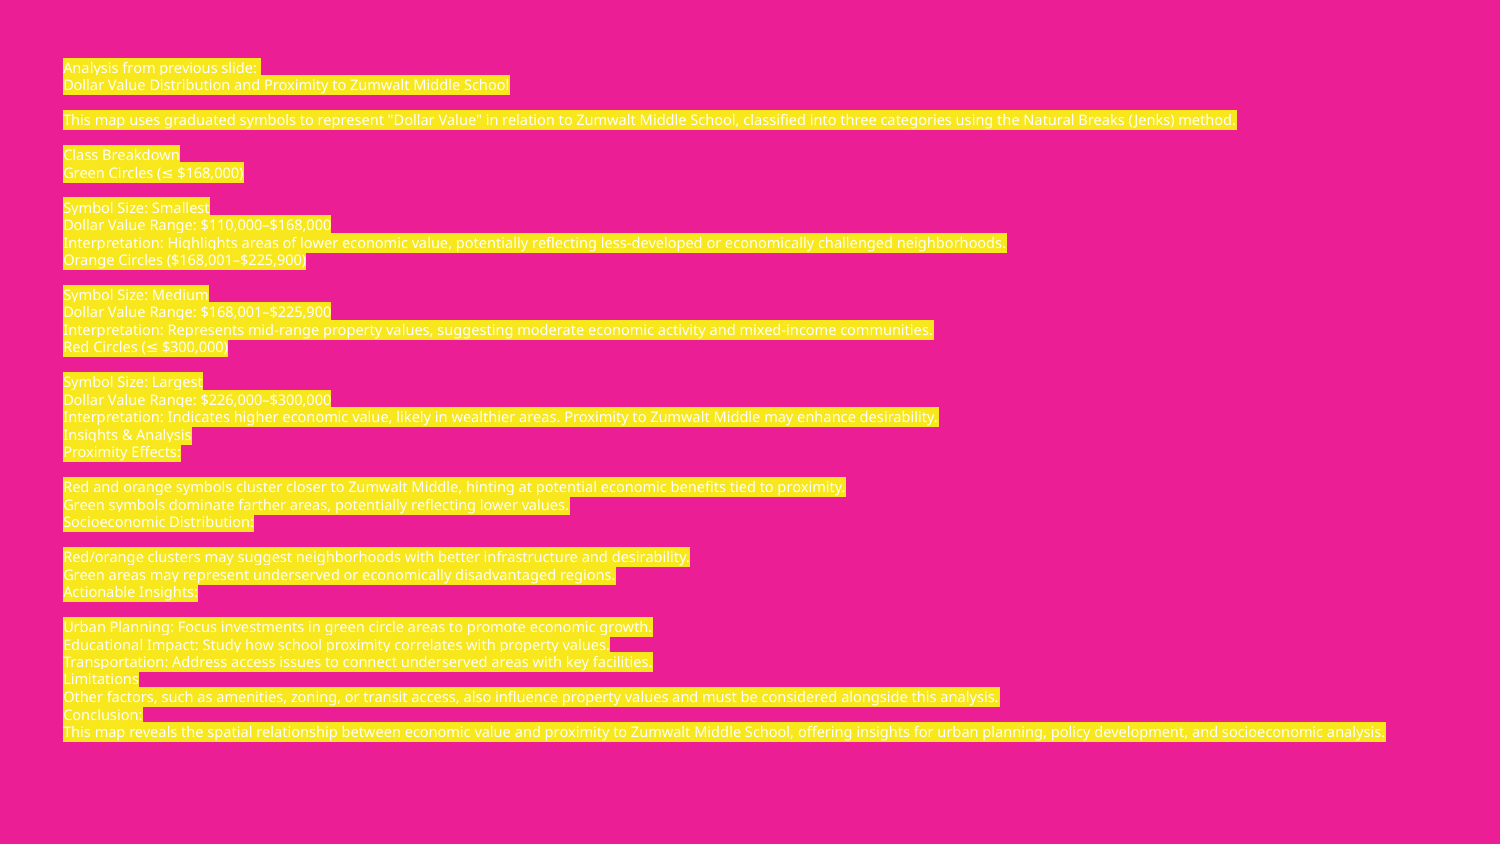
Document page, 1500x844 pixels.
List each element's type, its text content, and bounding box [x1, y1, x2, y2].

title Analysis from previous slide: Dollar Value Distribution and Proximity to Zumwalt Middle School This map uses graduated symbols to represent "Dollar Value" in relation to Zumwalt Middle School, classified into three categories using the Natural Breaks (Jenks) method. Class Breakdown Green Circles (≤ $168,000) Symbol Size: Smallest Dollar Value Range: $110,000–$168,000 Interpretation: Highlights areas of lower economic value, potentially reflecting less-developed or economically challenged neighborhoods. Orange Circles ($168,001–$225,900) Symbol Size: Medium Dollar Value Range: $168,001–$225,900 Interpretation: Represents mid-range property values, suggesting moderate economic activity and mixed-income communities. Red Circles (≤ $300,000) Symbol Size: Largest Dollar Value Range: $226,000–$300,000 Interpretation: Indicates higher economic value, likely in wealthier areas. Proximity to Zumwalt Middle may enhance desirability. Insights & Analysis Proximity Effects: Red and orange symbols cluster closer to Zumwalt Middle, hinting at potential economic benefits tied to proximity. Green symbols dominate farther areas, potentially reflecting lower values. Socioeconomic Distribution: Red/orange clusters may suggest neighborhoods with better infrastructure and desirability. Green areas may represent underserved or economically disadvantaged regions. Actionable Insights: Urban Planning: Focus investments in green circle areas to promote economic growth. Educational Impact: Study how school proximity correlates with property values. Transportation: Address access issues to connect underserved areas with key facilities. Limitations Other factors, such as amenities, zoning, or transit access, also influence property values and must be considered alongside this analysis. Conclusion: This map reveals the spatial relationship between economic value and proximity to Zumwalt Middle School, offering insights for urban planning, policy development, and socioeconomic analysis. [48, 33, 1413, 784]
